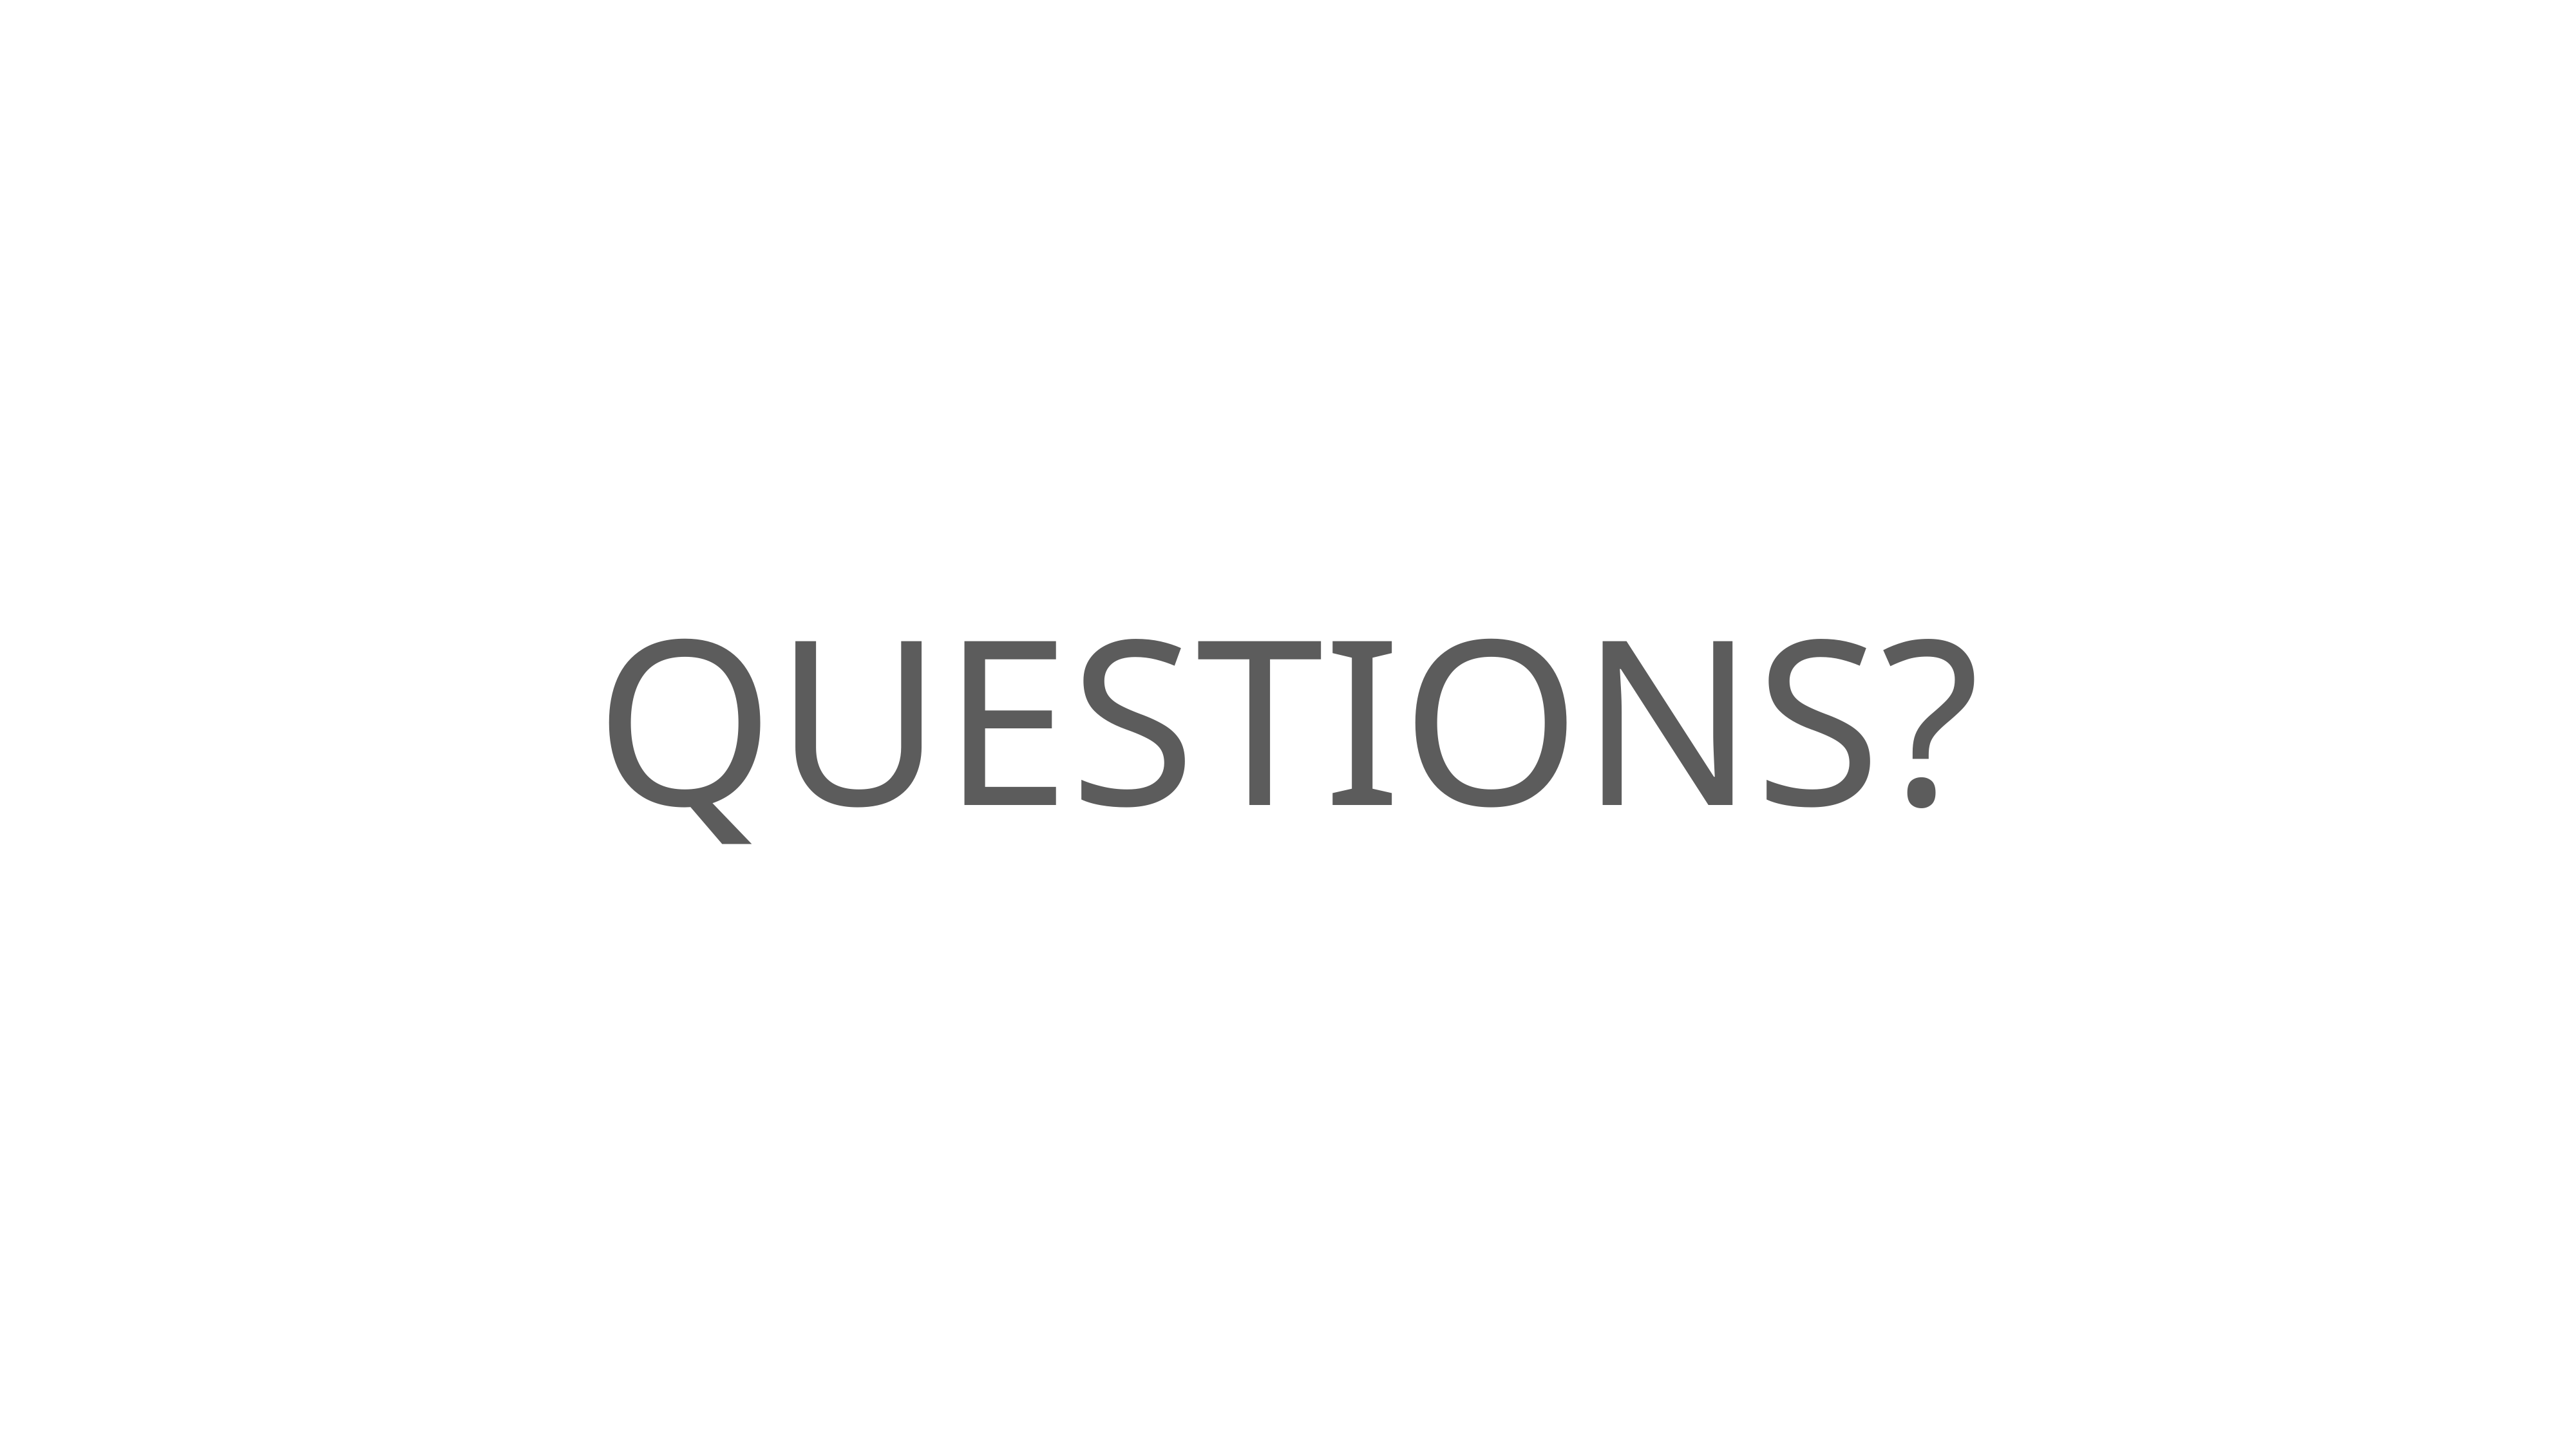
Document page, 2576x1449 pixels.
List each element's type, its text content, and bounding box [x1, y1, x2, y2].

title Questions? [107, 107, 2469, 855]
